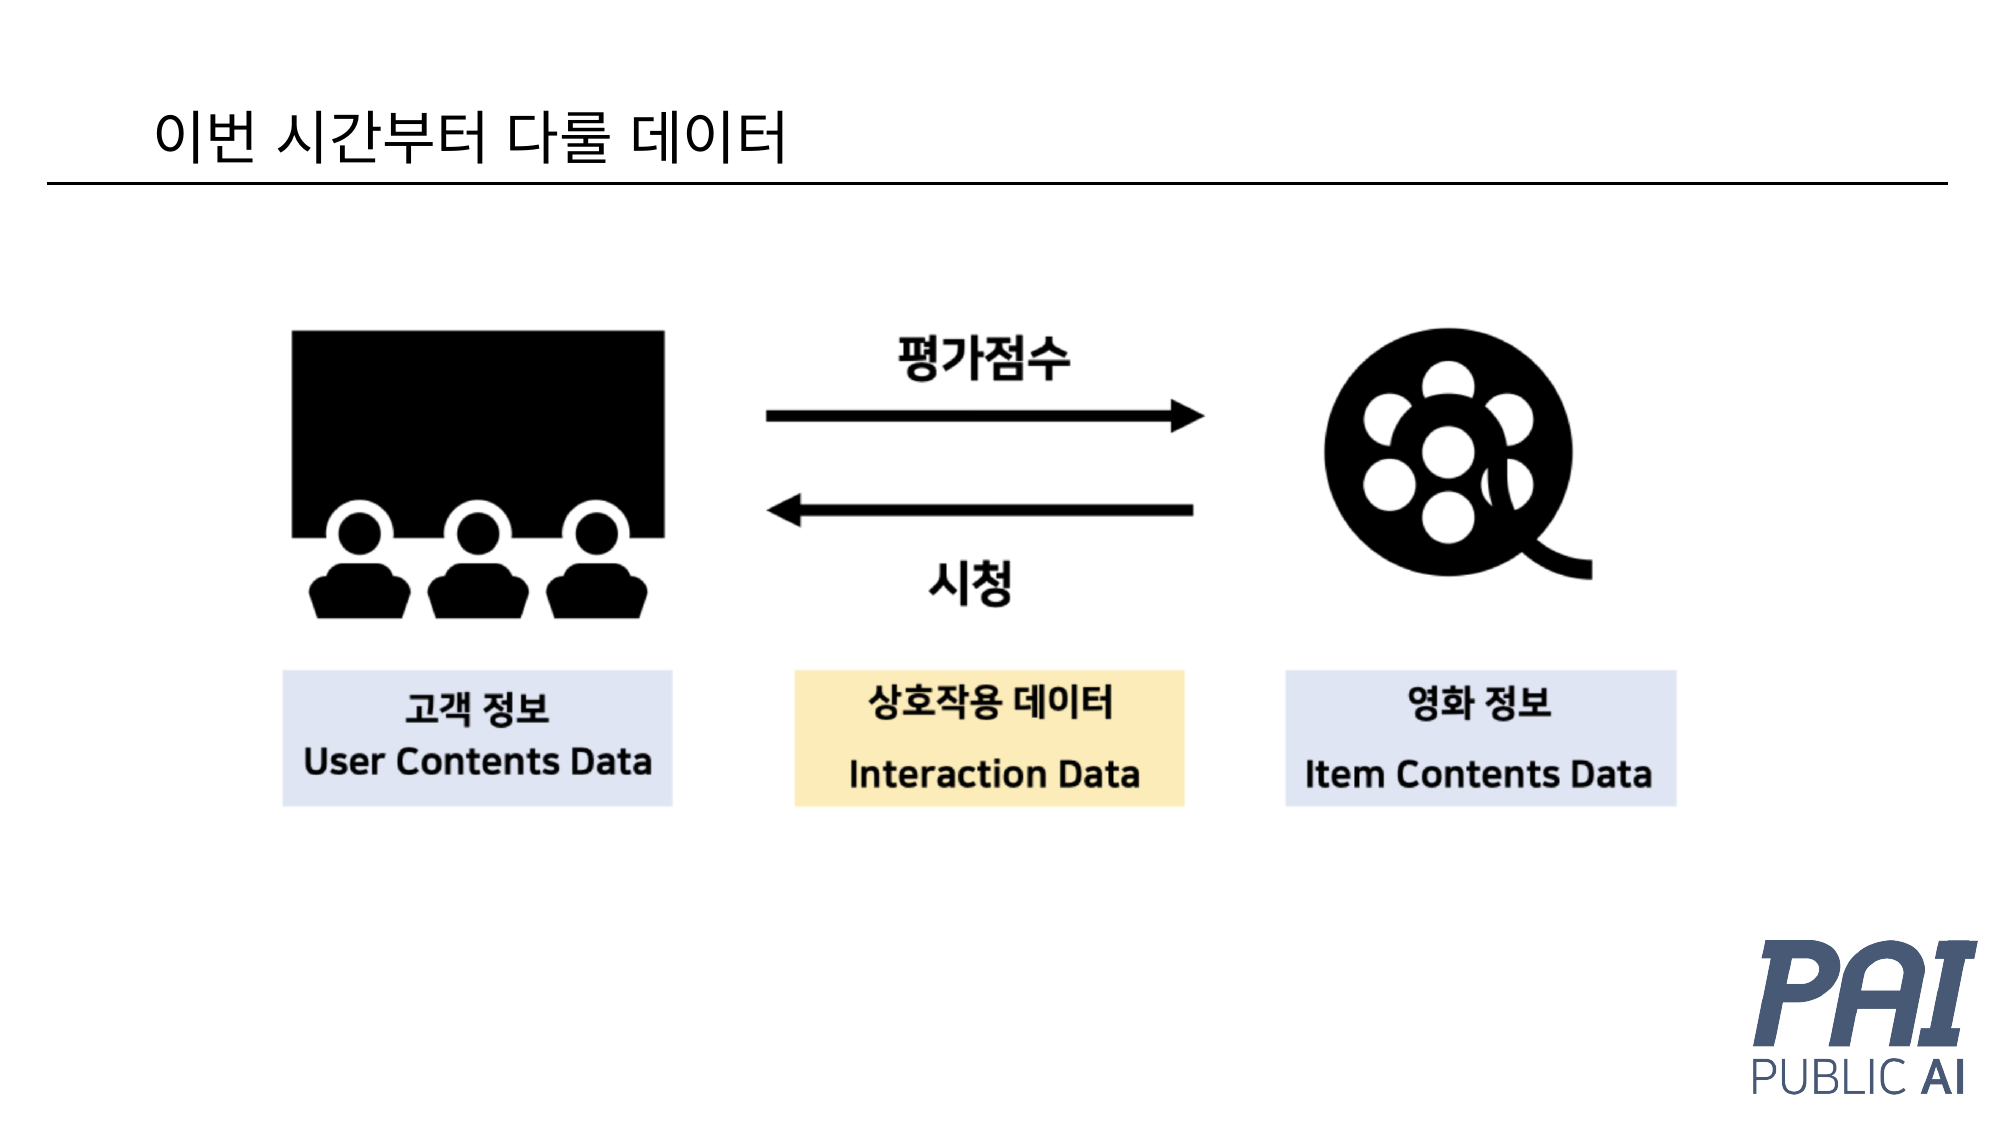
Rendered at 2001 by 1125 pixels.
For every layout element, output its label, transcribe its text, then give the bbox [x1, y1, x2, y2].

picture [1749, 940, 1978, 1105]
title 이번 시간부터 다룰 데이터 [137, 59, 1863, 180]
picture [236, 271, 1740, 854]
